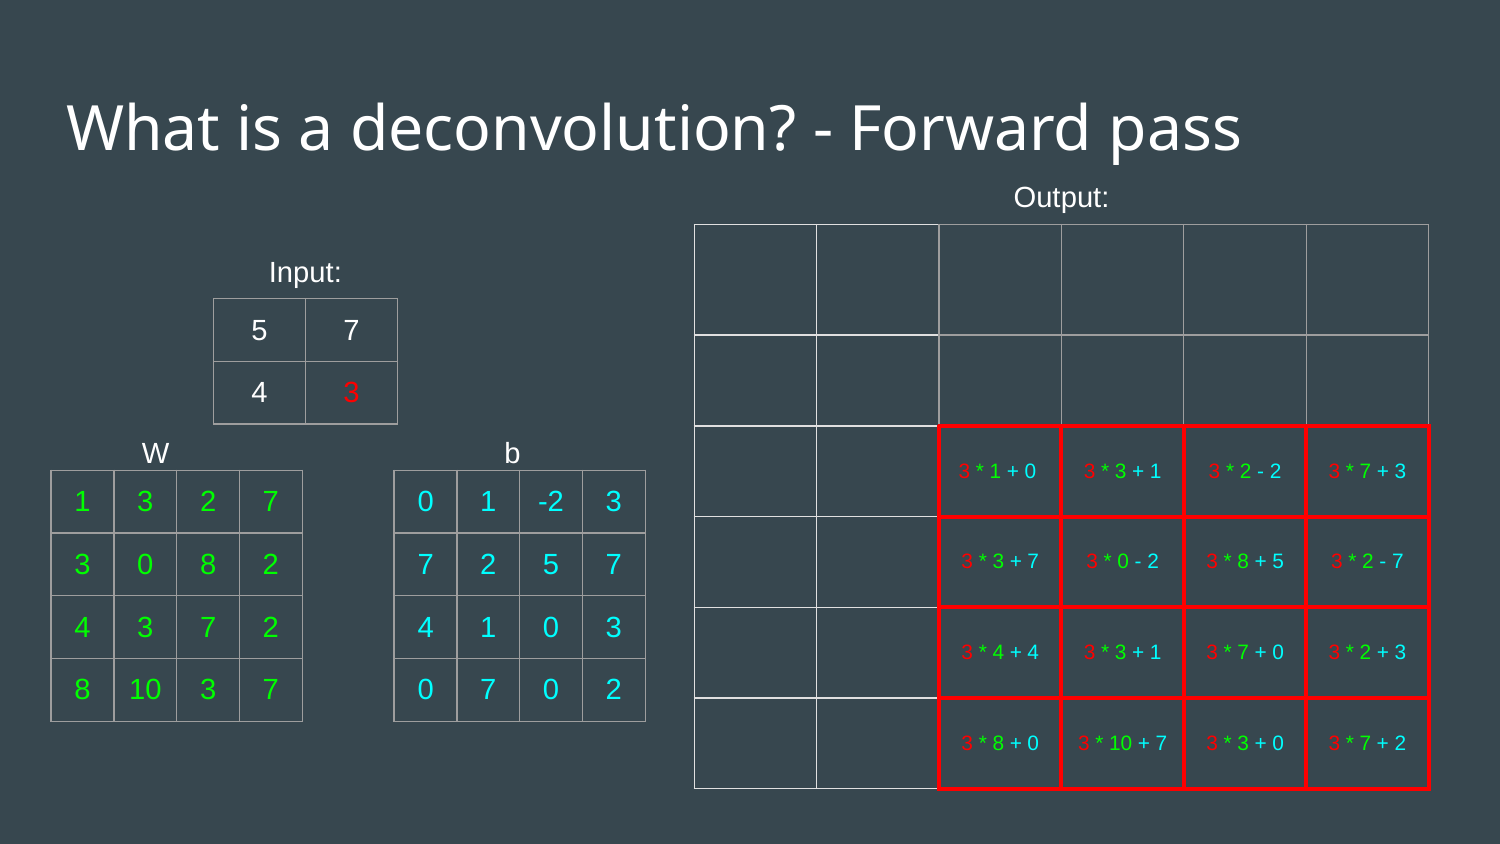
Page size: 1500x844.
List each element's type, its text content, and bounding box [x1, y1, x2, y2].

table_header [1062, 225, 1183, 334]
table_cell 8 [177, 534, 239, 595]
table_cell 3 * 7 + 3 [1308, 428, 1427, 515]
table_cell 4 [52, 596, 113, 658]
table_cell 3 [52, 534, 113, 595]
table_cell 3 [306, 362, 397, 423]
table_header [1184, 225, 1306, 334]
table_cell 3 * 8 + 0 [941, 700, 1059, 787]
table_cell 3 * 0 - 2 [1063, 519, 1182, 605]
text_box Output: [993, 175, 1130, 216]
table_cell 3 * 10 + 7 [1063, 700, 1182, 787]
table_cell 2 [240, 596, 302, 658]
title What is a deconvolution? - Forward pass [51, 72, 1449, 167]
table_cell 0 [115, 534, 176, 595]
table_cell 3 * 1 + 0 [941, 428, 1059, 515]
table_cell 5 [520, 534, 582, 595]
table_cell [817, 699, 937, 788]
table_cell 7 [458, 659, 519, 721]
table_cell [817, 517, 937, 607]
table_header 7 [306, 299, 397, 361]
table_header -2 [520, 471, 582, 532]
table_cell [817, 427, 937, 516]
table_cell 7 [240, 659, 302, 721]
table_cell 0 [395, 659, 456, 721]
table_cell 3 [583, 596, 645, 658]
table_cell 4 [214, 362, 305, 423]
table_cell [817, 336, 938, 425]
table_cell 0 [520, 596, 582, 658]
table_cell 3 * 4 + 4 [941, 609, 1059, 696]
table_header 3 [583, 471, 645, 532]
table_header [695, 225, 816, 334]
table_cell 3 * 3 + 1 [1063, 609, 1182, 696]
table_cell 0 [520, 659, 582, 721]
table_cell 7 [395, 534, 456, 595]
table_cell 3 * 7 + 2 [1308, 700, 1427, 787]
table_header 3 [115, 471, 176, 532]
table_header 2 [177, 471, 239, 532]
table_cell [1307, 336, 1428, 424]
text_box Input: [237, 250, 374, 292]
table_cell [940, 336, 1061, 424]
table_cell [1184, 336, 1306, 424]
table_cell 3 [115, 596, 176, 658]
table_cell 3 * 3 + 0 [1186, 700, 1304, 787]
table_cell [695, 699, 816, 788]
table_header [940, 225, 1061, 334]
table_cell 3 [177, 659, 239, 721]
table_cell [695, 427, 816, 516]
list [51, 189, 1449, 750]
text_box b [489, 419, 550, 460]
text_box W [126, 419, 188, 460]
table_cell [695, 608, 816, 697]
table_cell 3 * 2 + 3 [1308, 609, 1427, 696]
table_cell 7 [177, 596, 239, 658]
table_cell 7 [583, 534, 645, 595]
table_cell 3 * 2 - 7 [1308, 519, 1427, 605]
table_cell 3 * 3 + 1 [1063, 428, 1182, 515]
table_cell 8 [52, 659, 113, 721]
table_cell 3 * 8 + 5 [1186, 519, 1304, 605]
table_cell 2 [240, 534, 302, 595]
table_cell 3 * 7 + 0 [1186, 609, 1304, 696]
table_cell 3 * 2 - 2 [1186, 428, 1304, 515]
table_cell 2 [583, 659, 645, 721]
table_cell 2 [458, 534, 519, 595]
table_header [817, 225, 938, 334]
table_header [1307, 225, 1428, 334]
table_header 5 [214, 299, 305, 361]
table_cell 10 [115, 659, 176, 721]
table_cell 3 * 3 + 7 [941, 519, 1059, 605]
table_cell [695, 517, 816, 607]
table_header 0 [395, 471, 456, 532]
table_header 1 [52, 471, 113, 532]
table_cell [817, 608, 937, 697]
table_header 1 [458, 471, 519, 532]
table_cell 1 [458, 596, 519, 658]
table_cell [1062, 336, 1183, 424]
table_header 7 [240, 471, 302, 532]
table_cell 4 [395, 596, 456, 658]
table_cell [695, 336, 816, 425]
